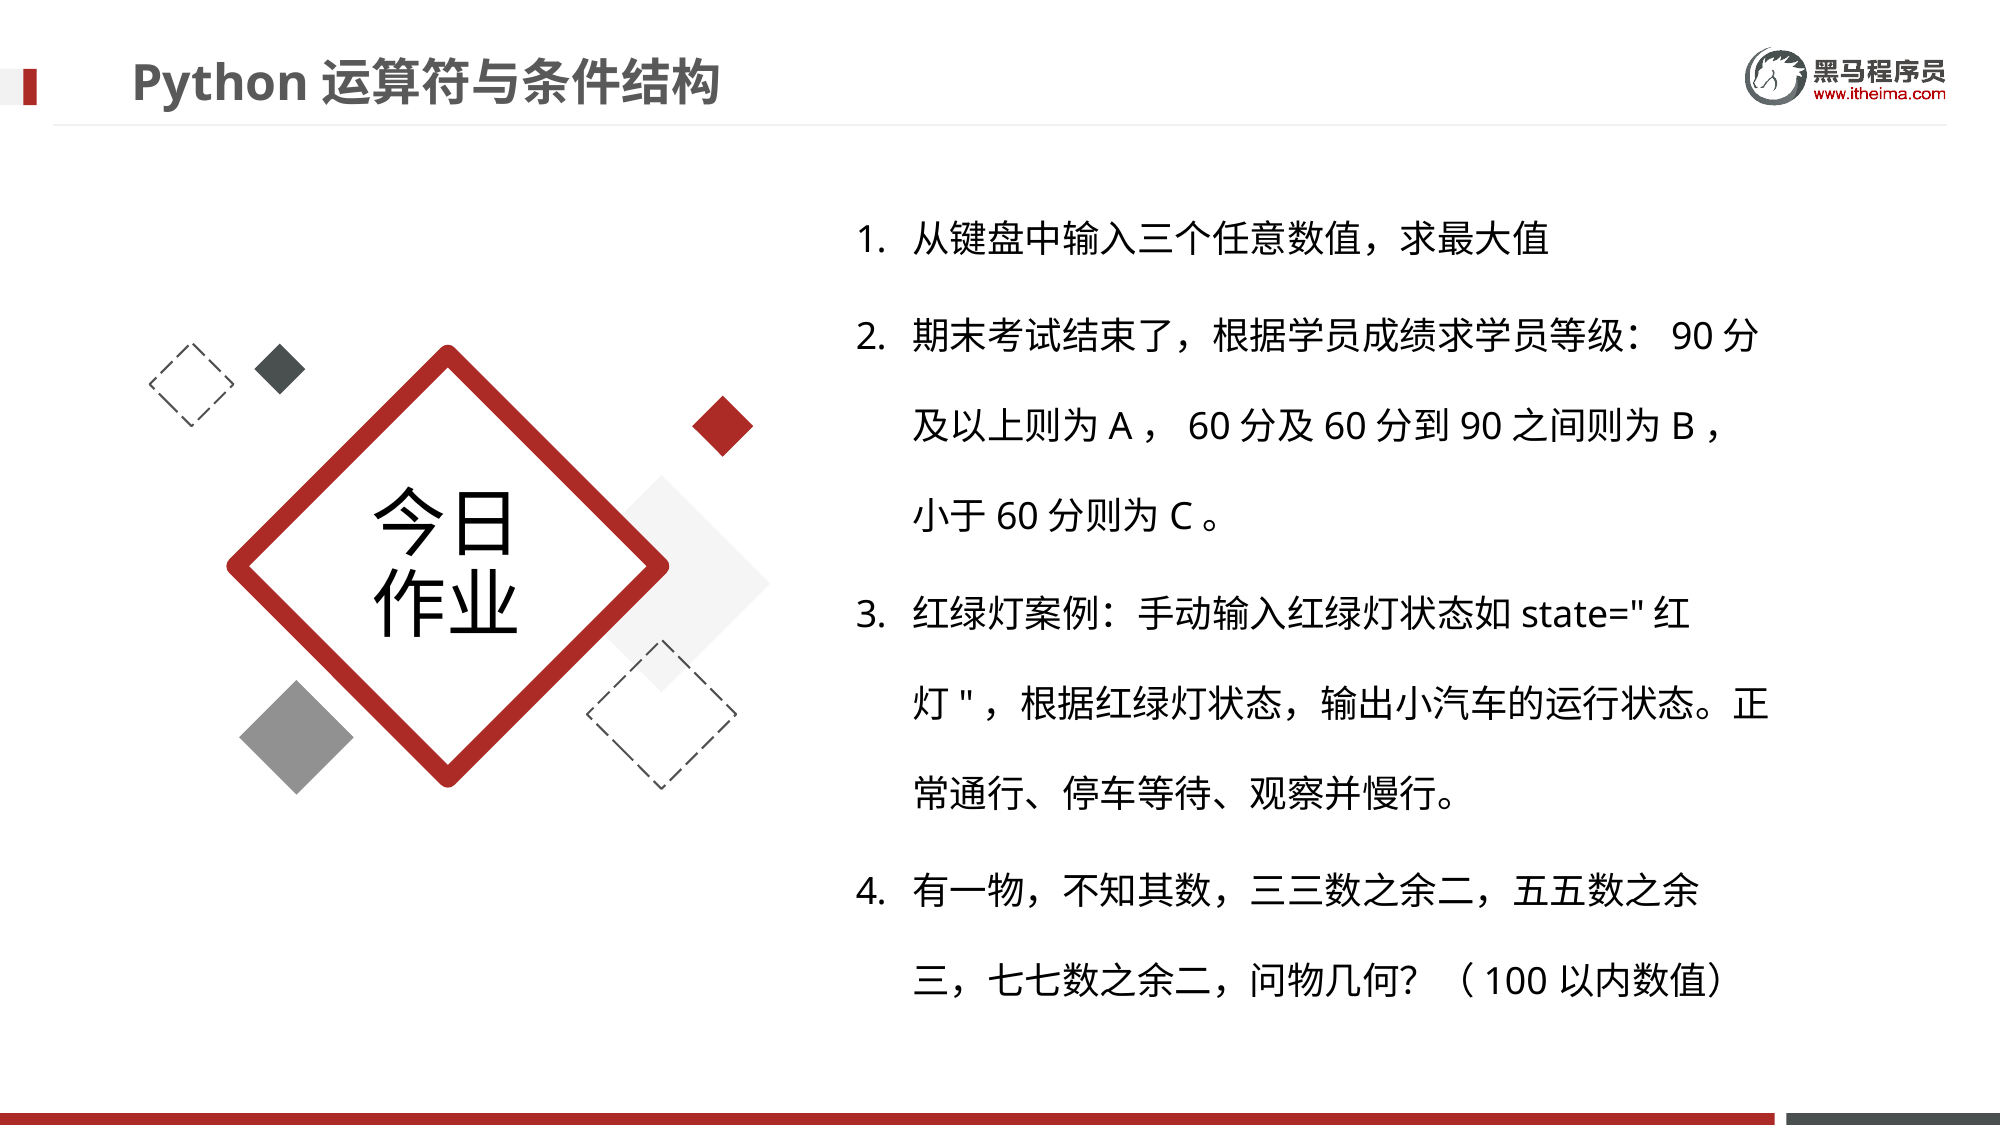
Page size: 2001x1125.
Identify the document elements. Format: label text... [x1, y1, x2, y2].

picture [1744, 46, 1946, 106]
title Python运算符与条件结构 [116, 38, 1556, 124]
list 从键盘中输入三个任意数值，求最大值 期末考试结束了，根据学员成绩求学员等级：90分及以上则为A，60分及60分到90之间则为B，小于60分则为C。 红绿灯案例：手动输入红绿灯状态如state="红灯"，根据红绿灯状态，输出小汽车的运行状态。正常通行、停车等待、观察并慢行。 有一物，不知其数，三三数之余二，五五数之余三，七七数之余二，问物几何？（100以内数值） [841, 224, 1786, 992]
